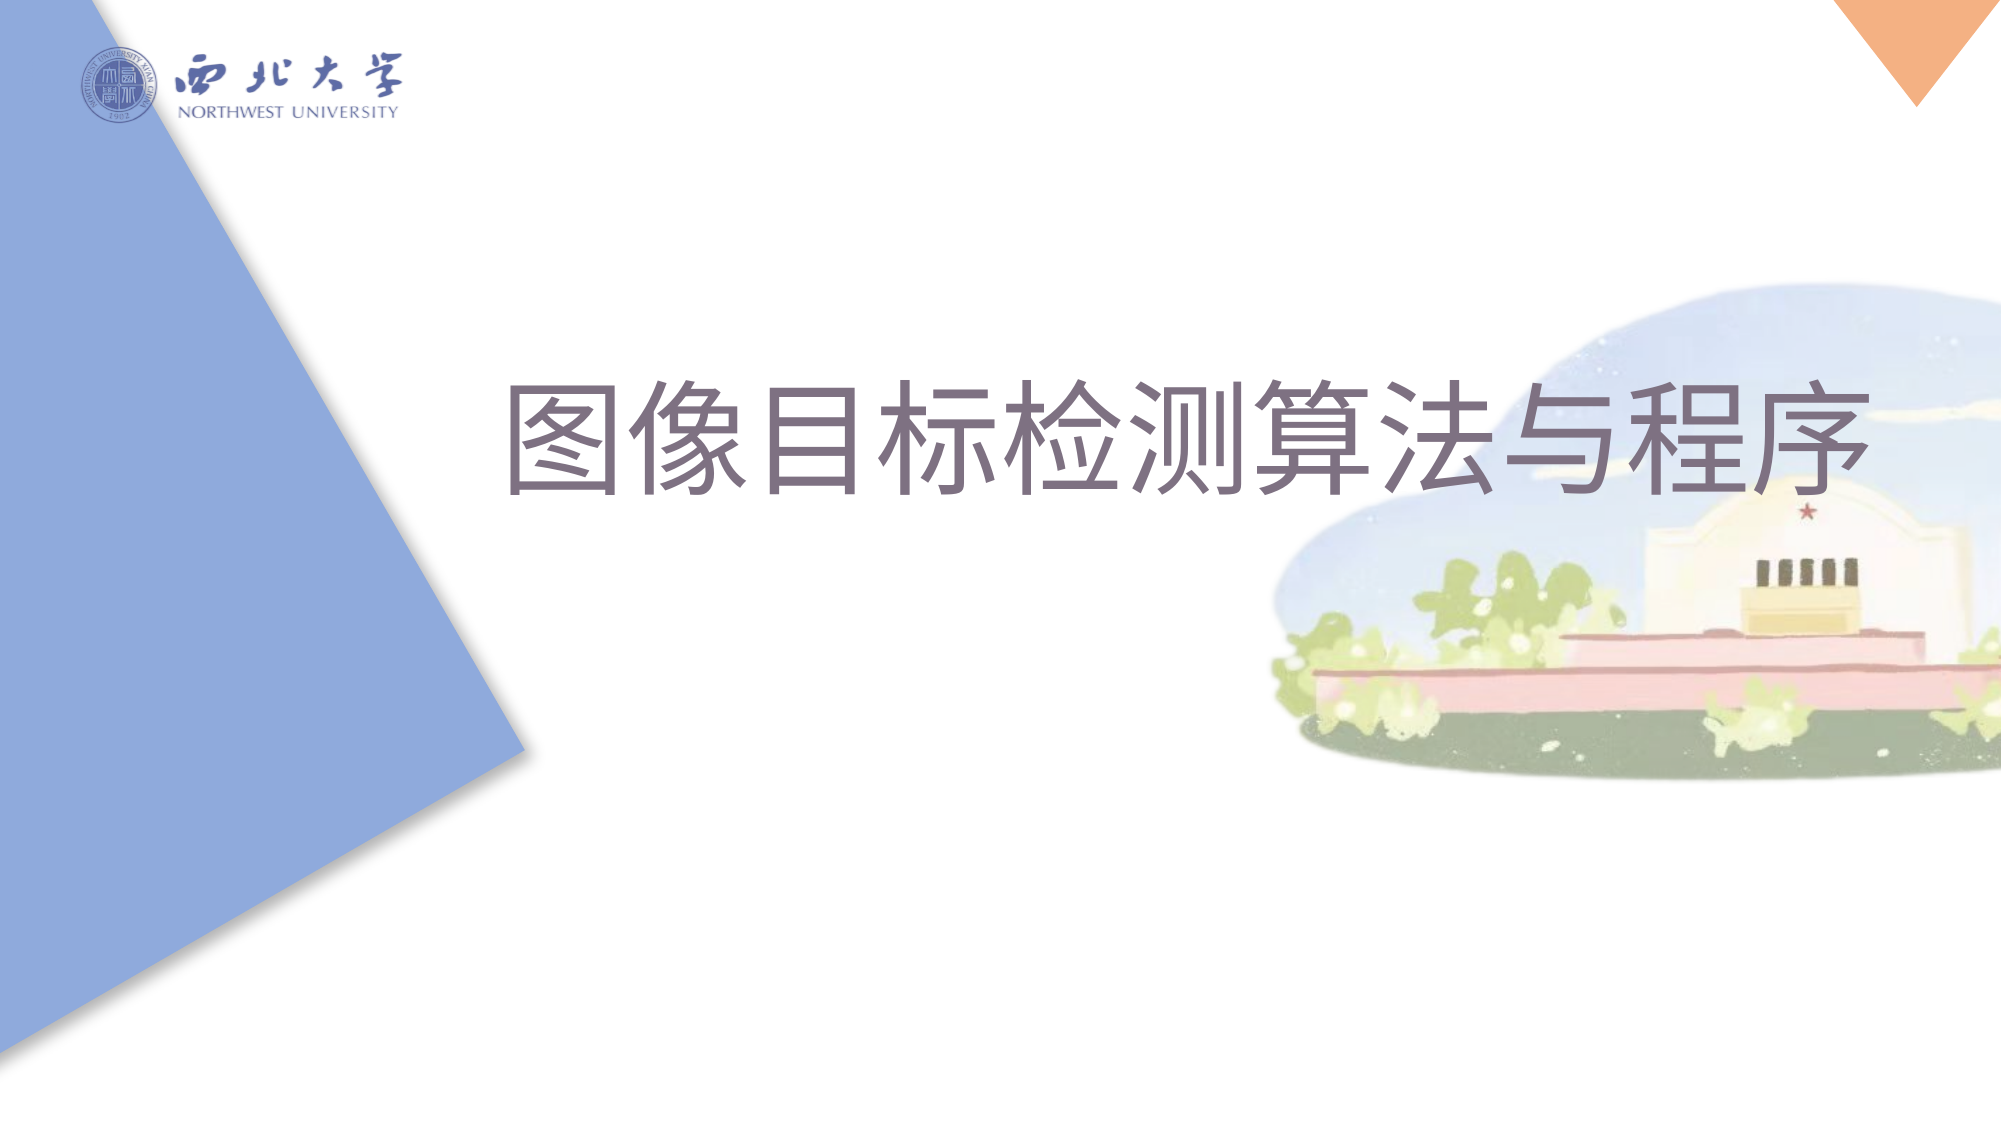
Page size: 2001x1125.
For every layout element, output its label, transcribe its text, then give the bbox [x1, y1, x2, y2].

text_box 图像目标检测算法与程序 [485, 352, 1198, 518]
picture [32, 0, 454, 161]
picture [1198, 0, 2000, 1053]
text_box [0, 0, 527, 1055]
